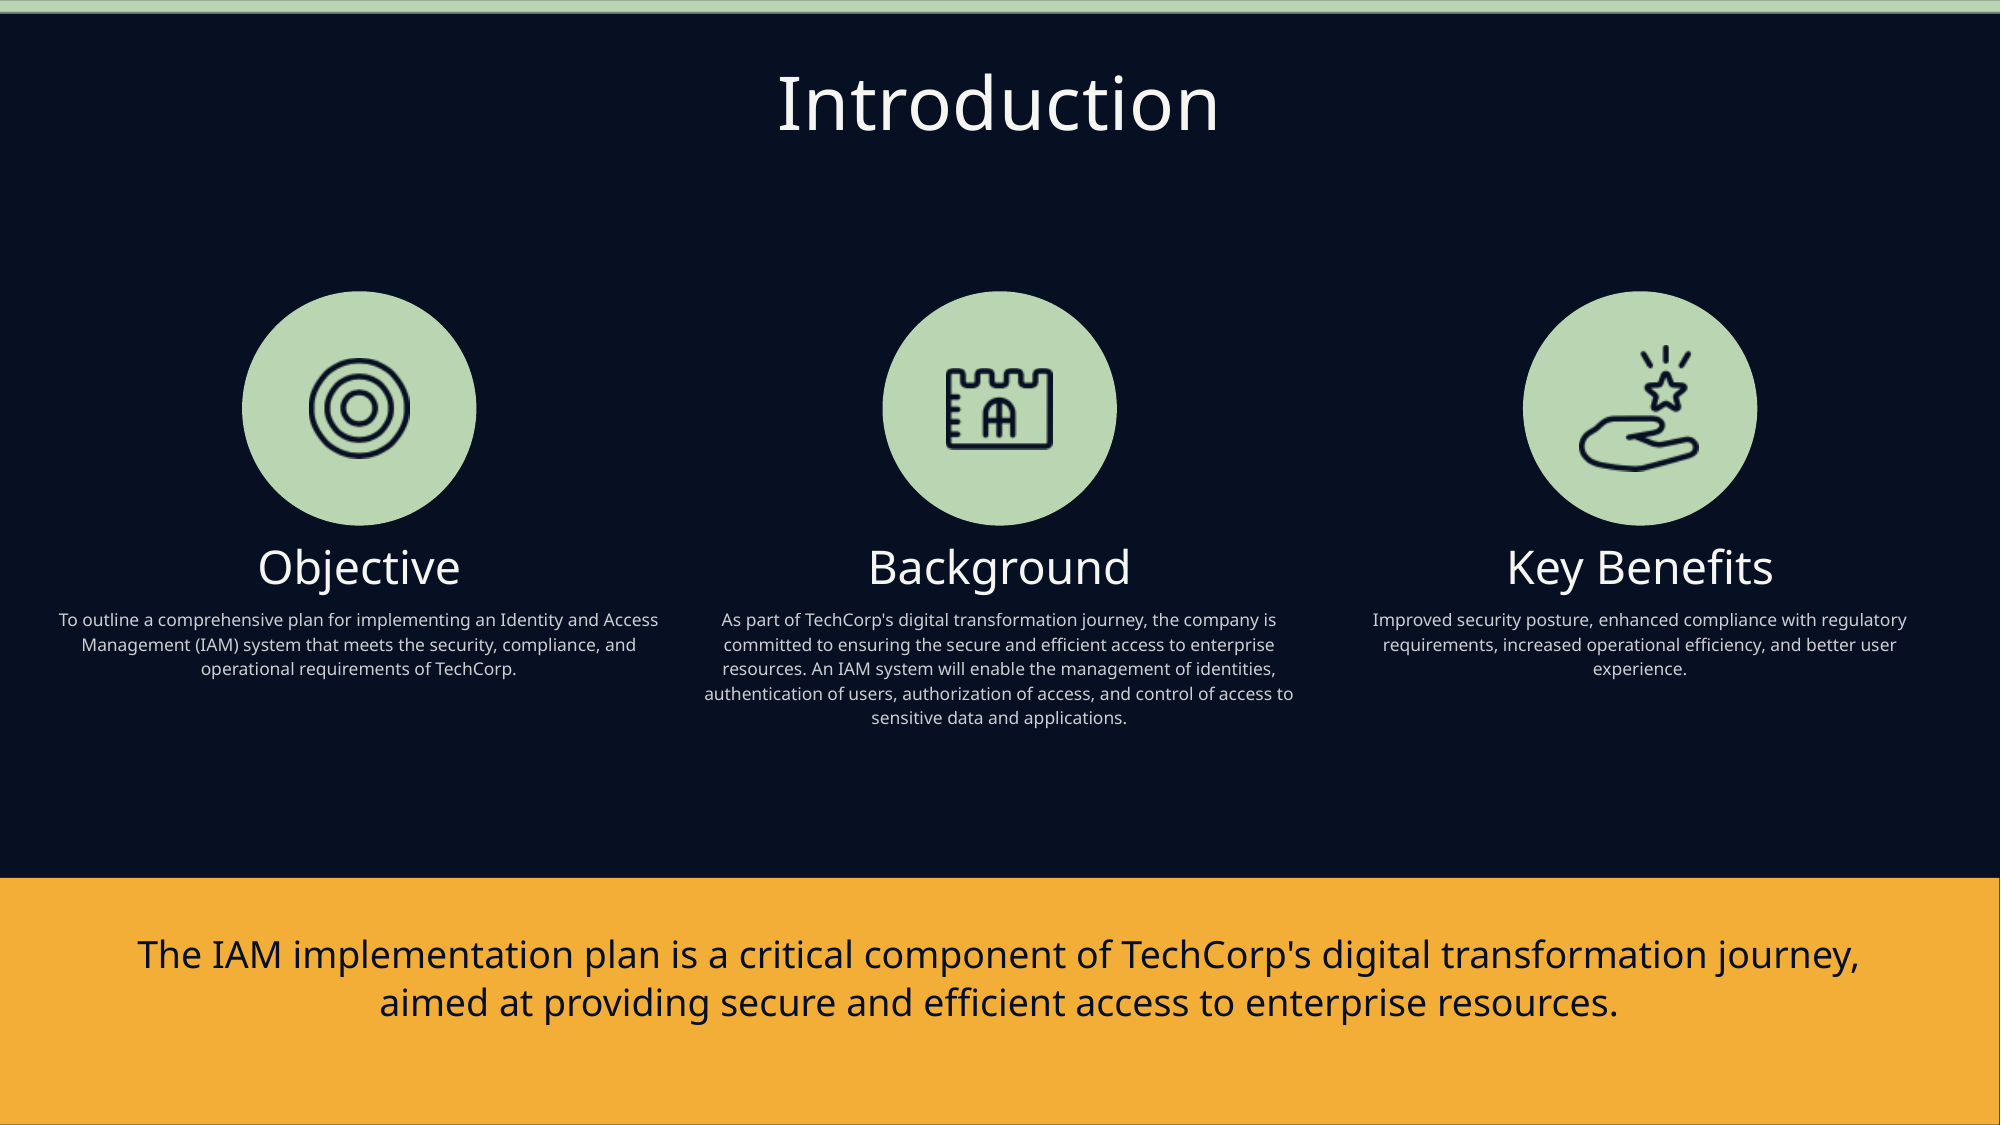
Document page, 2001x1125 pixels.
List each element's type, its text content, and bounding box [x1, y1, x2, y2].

text_box The IAM implementation plan is a critical component of TechCorp's digital transformation journey, aimed at providing secure and efficient access to enterprise resources. [83, 929, 1916, 1070]
text_box As part of TechCorp's digital transformation journey, the company is committed to ensuring the secure and efficient access to enterprise resources. An IAM system will enable the management of identities, authentication of users, authorization of access, and control of access to sensitive data and applications. [692, 605, 1307, 770]
picture [945, 368, 1053, 451]
text_box Key Benefits [1333, 535, 1947, 593]
text_box Objective [52, 535, 666, 593]
text_box [0, 877, 2000, 1125]
text_box [242, 291, 477, 526]
text_box To outline a comprehensive plan for implementing an Identity and Access Management (IAM) system that meets the security, compliance, and operational requirements of TechCorp. [52, 605, 666, 700]
picture [1579, 345, 1699, 473]
text_box Improved security posture, enhanced compliance with regulatory requirements, increased operational efficiency, and better user experience. [1333, 605, 1947, 676]
text_box [882, 291, 1117, 526]
text_box Background [692, 535, 1307, 593]
text_box [1522, 291, 1758, 526]
text_box Introduction [0, 66, 2000, 145]
picture [0, 0, 2000, 15]
picture [309, 358, 411, 460]
